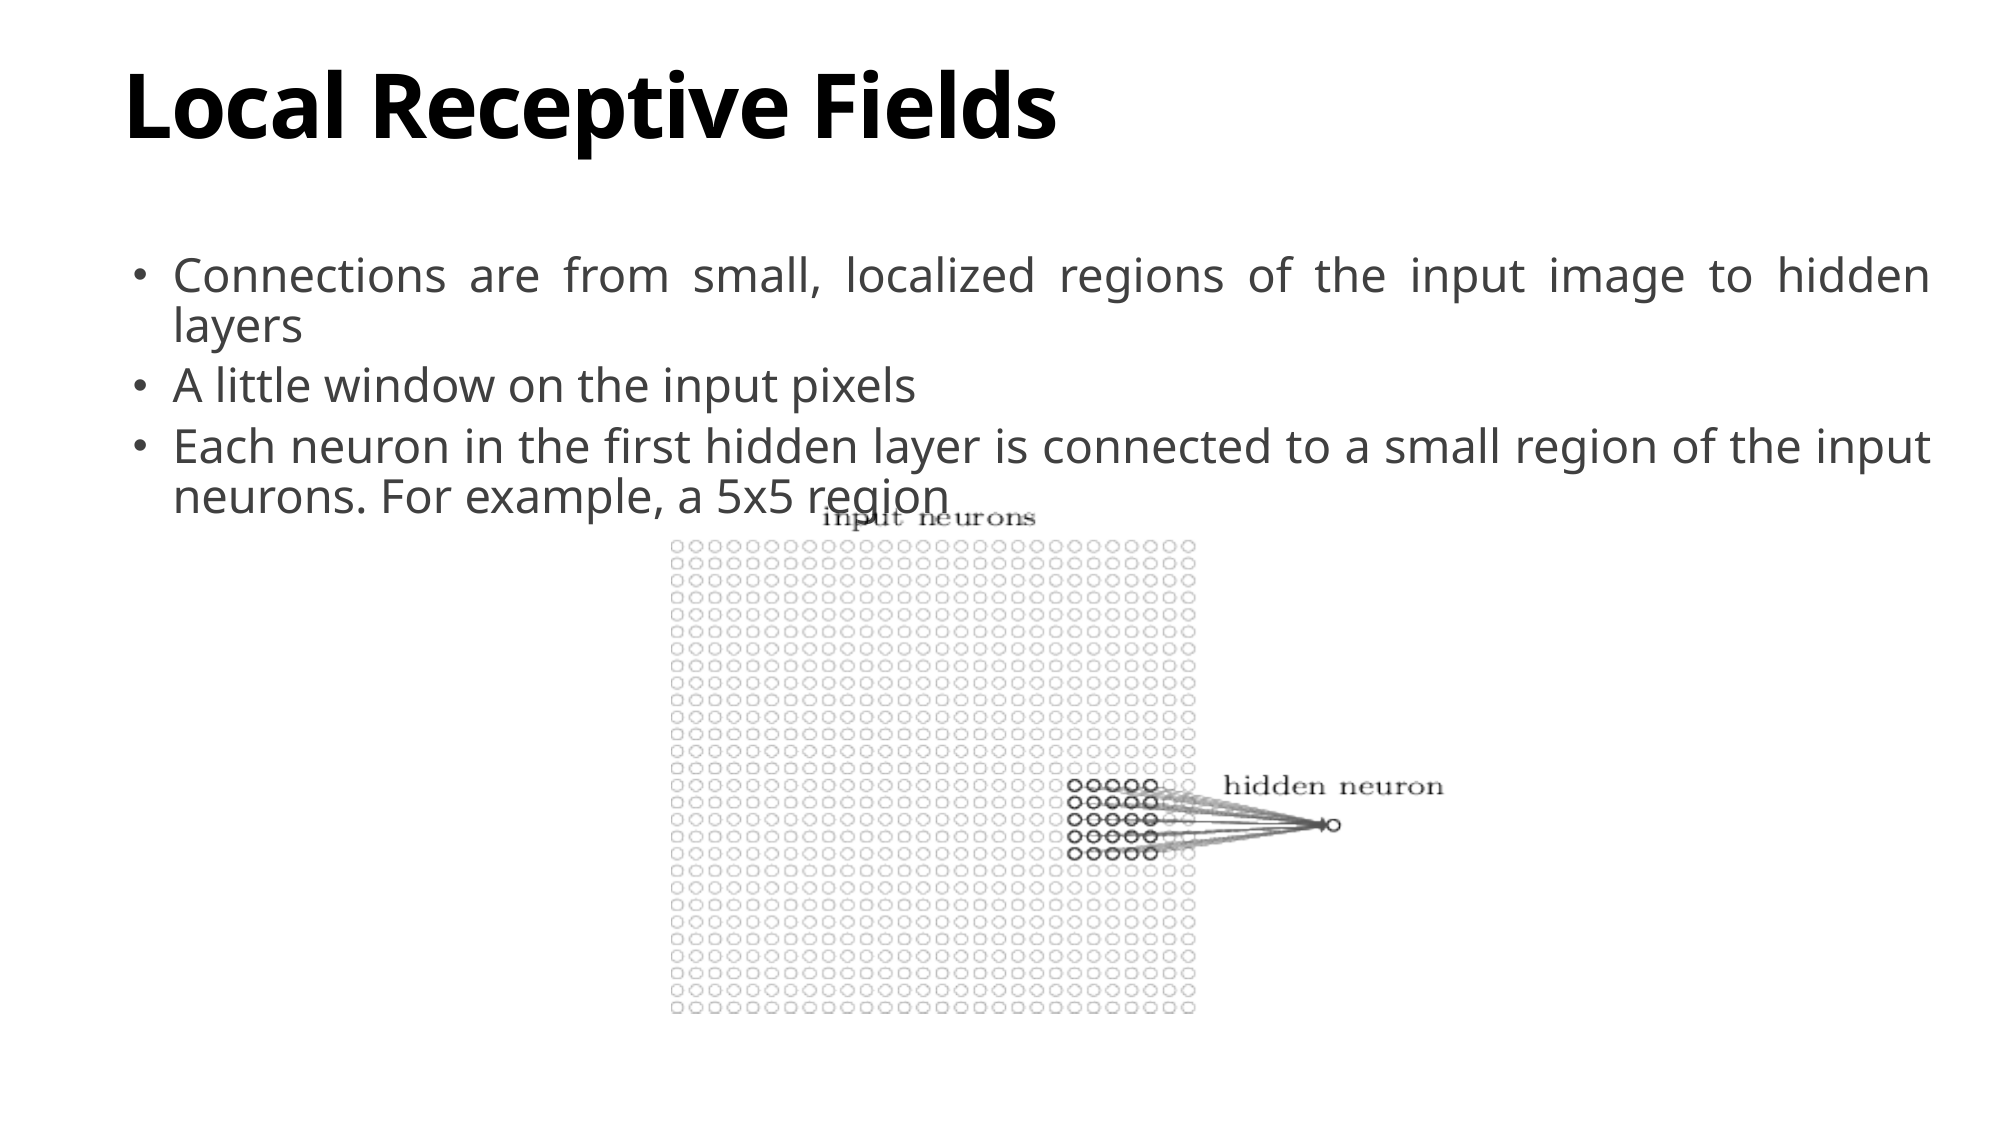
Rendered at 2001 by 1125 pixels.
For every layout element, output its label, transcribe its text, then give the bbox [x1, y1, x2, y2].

text_box Local Receptive Fields [108, 53, 2000, 202]
text_box Connections are from small, localized regions of the input image to hidden layers A little window on the input pixels Each neuron in the first hidden layer is connected to a small region of the input neurons. For example, a 5x5 region [61, 244, 1948, 1068]
picture [671, 496, 1457, 1014]
text_box [61, 25, 1974, 173]
